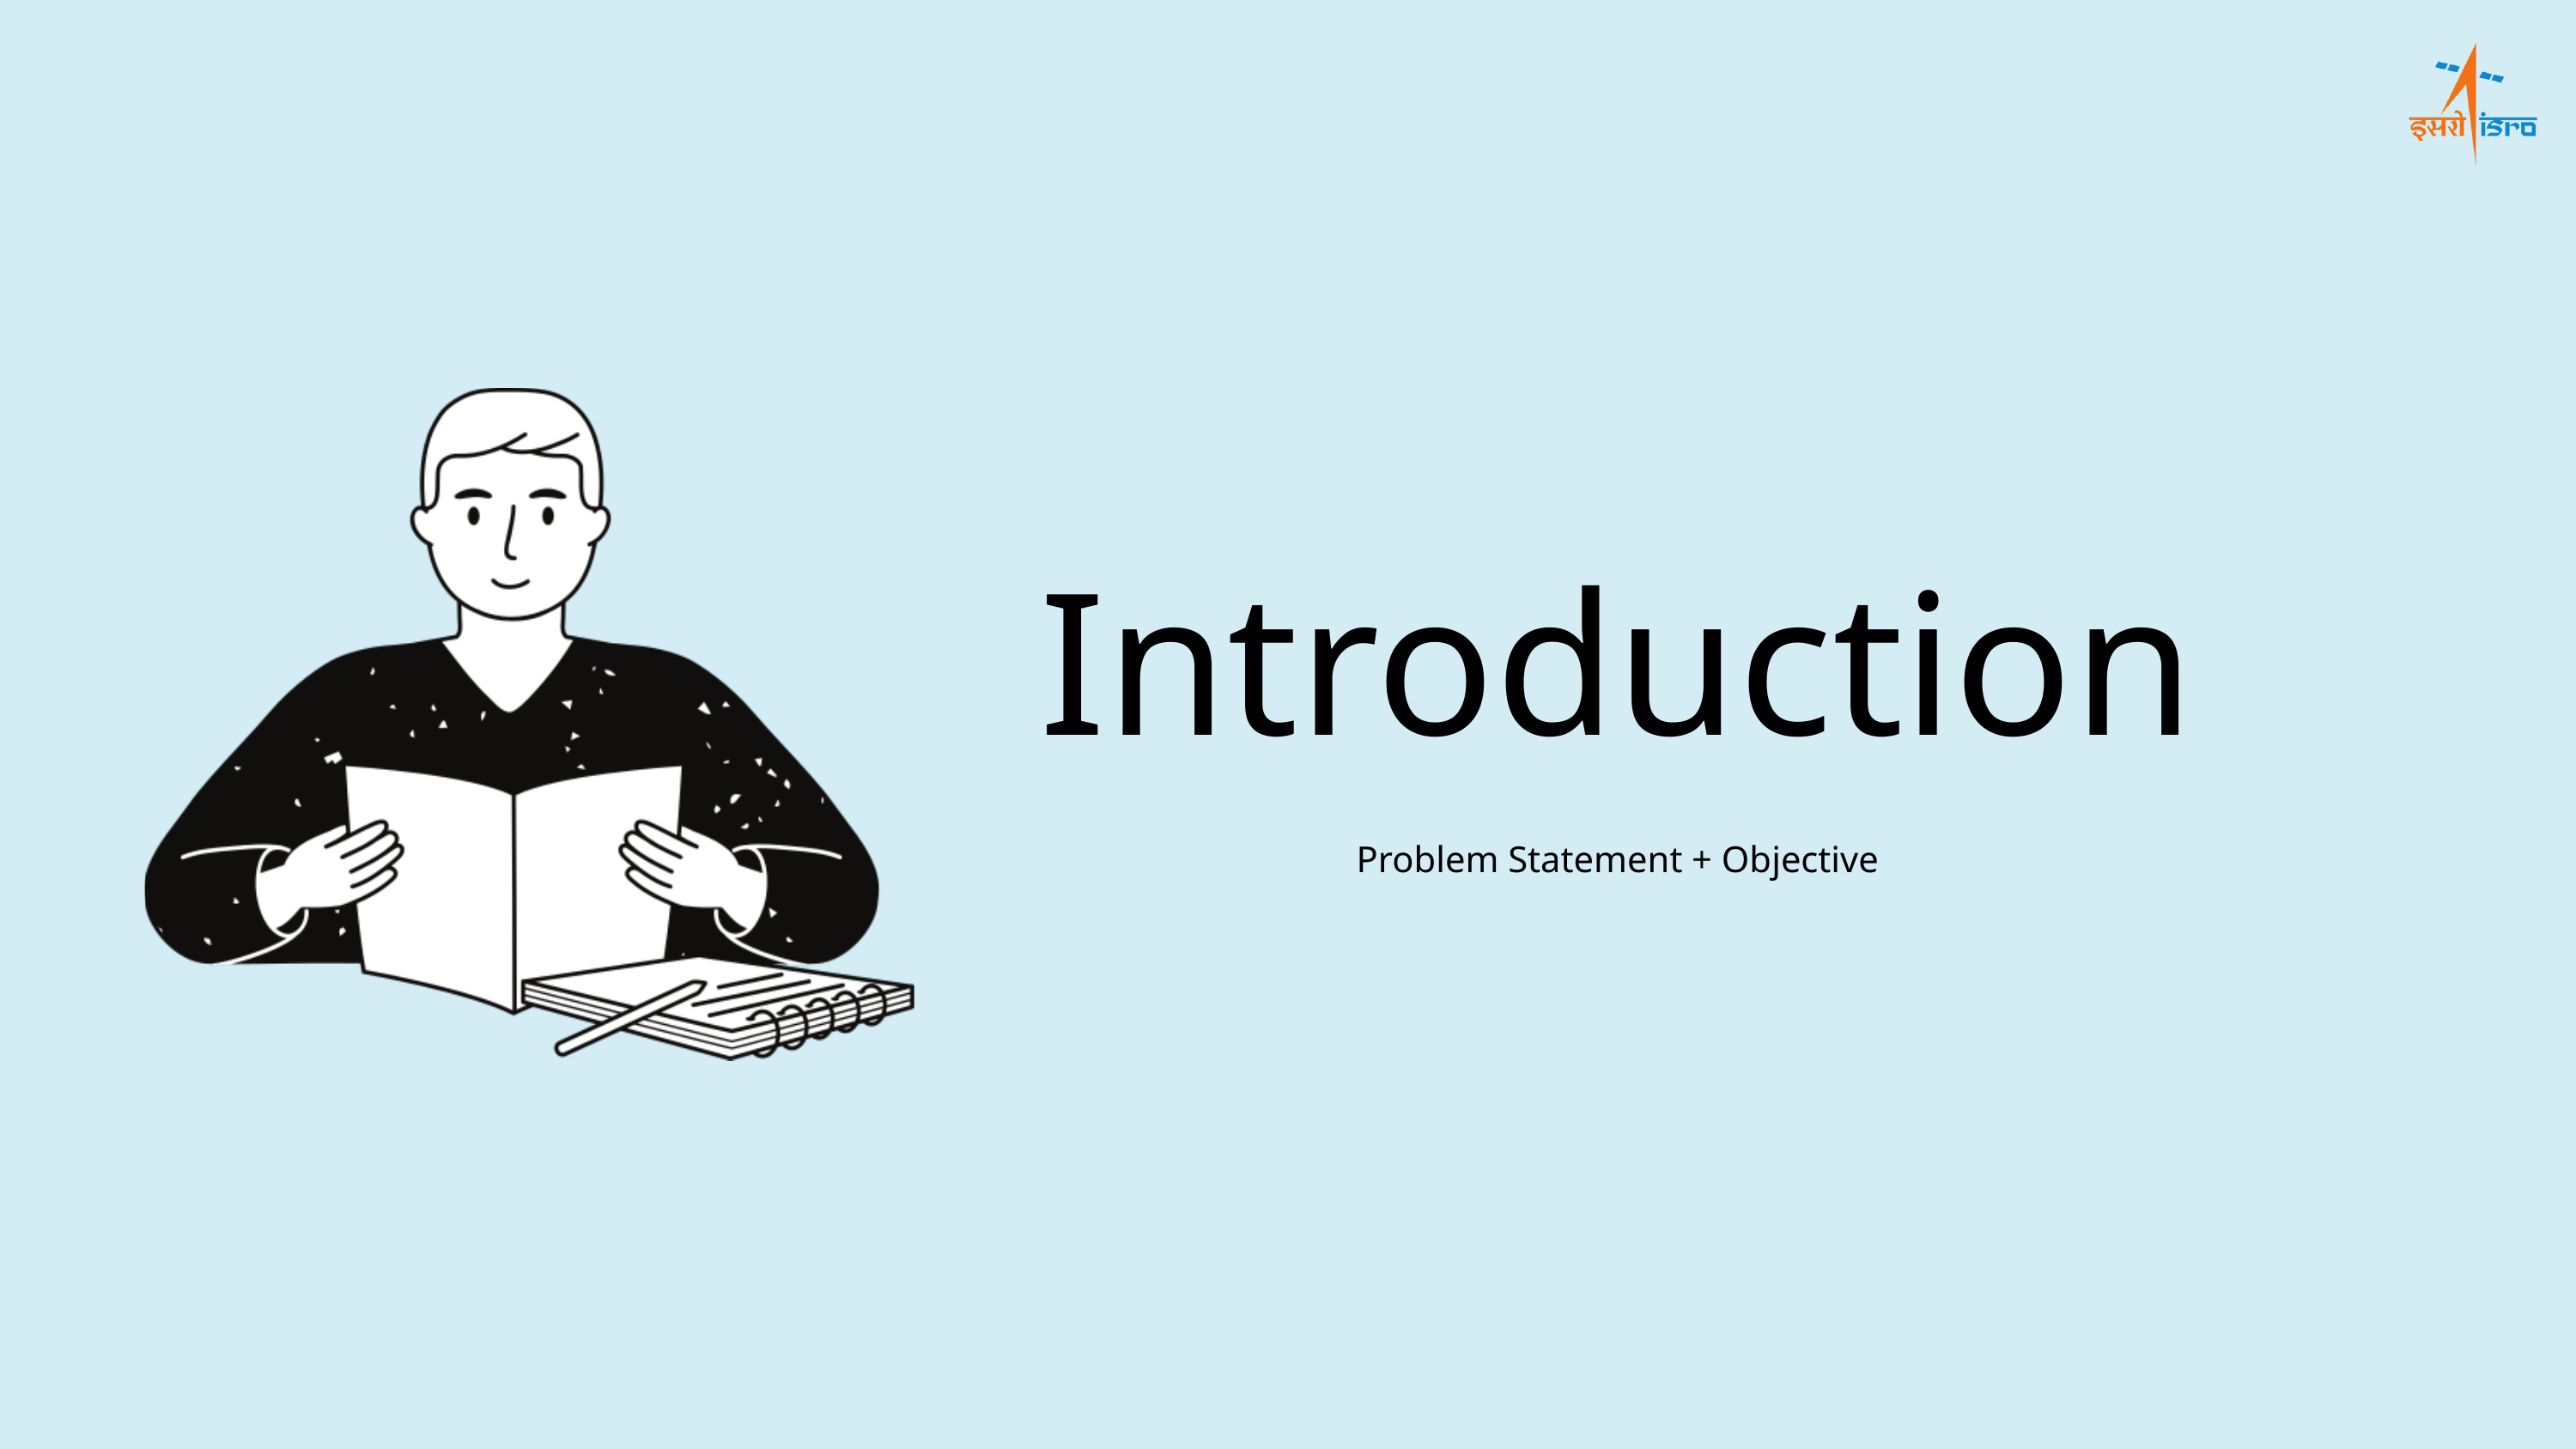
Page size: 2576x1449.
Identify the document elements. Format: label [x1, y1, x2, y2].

text_box [144, 388, 914, 1061]
text_box [2408, 41, 2538, 167]
text_box [803, 563, 2432, 885]
